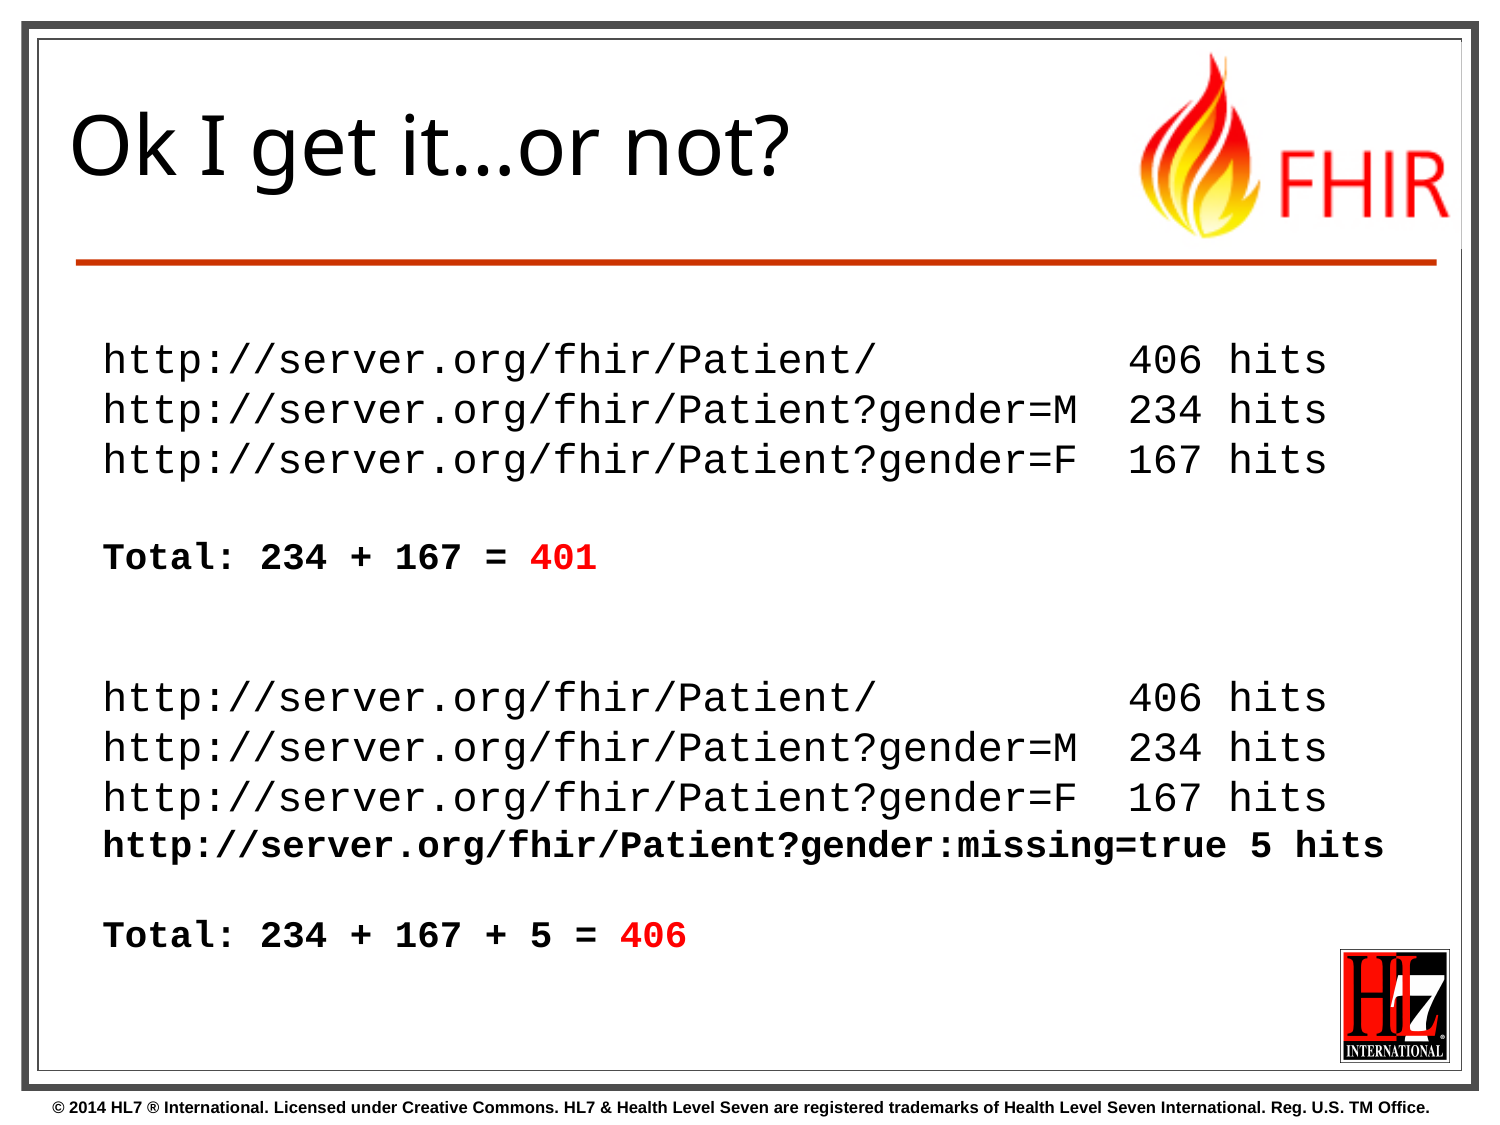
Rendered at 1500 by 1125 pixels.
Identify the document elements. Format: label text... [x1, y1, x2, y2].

picture [1128, 42, 1462, 249]
title Ok I get it…or not? [53, 54, 1128, 249]
text_box http://server.org/fhir/Patient/ 406 hits http://server.org/fhir/Patient?gender=M 234 hits http://server.org/fhir/Patient?gender=F 167 hits Total: 234 + 167 = 401 [87, 324, 1400, 585]
text_box http://server.org/fhir/Patient/ 406 hits http://server.org/fhir/Patient?gender=M 234 hits http://server.org/fhir/Patient?gender=F 167 hits http://server.org/fhir/Patient?gender:missing=true 5 hits Total: 234 + 167 + 5 = 406 [87, 662, 1400, 963]
picture [1340, 949, 1450, 1063]
